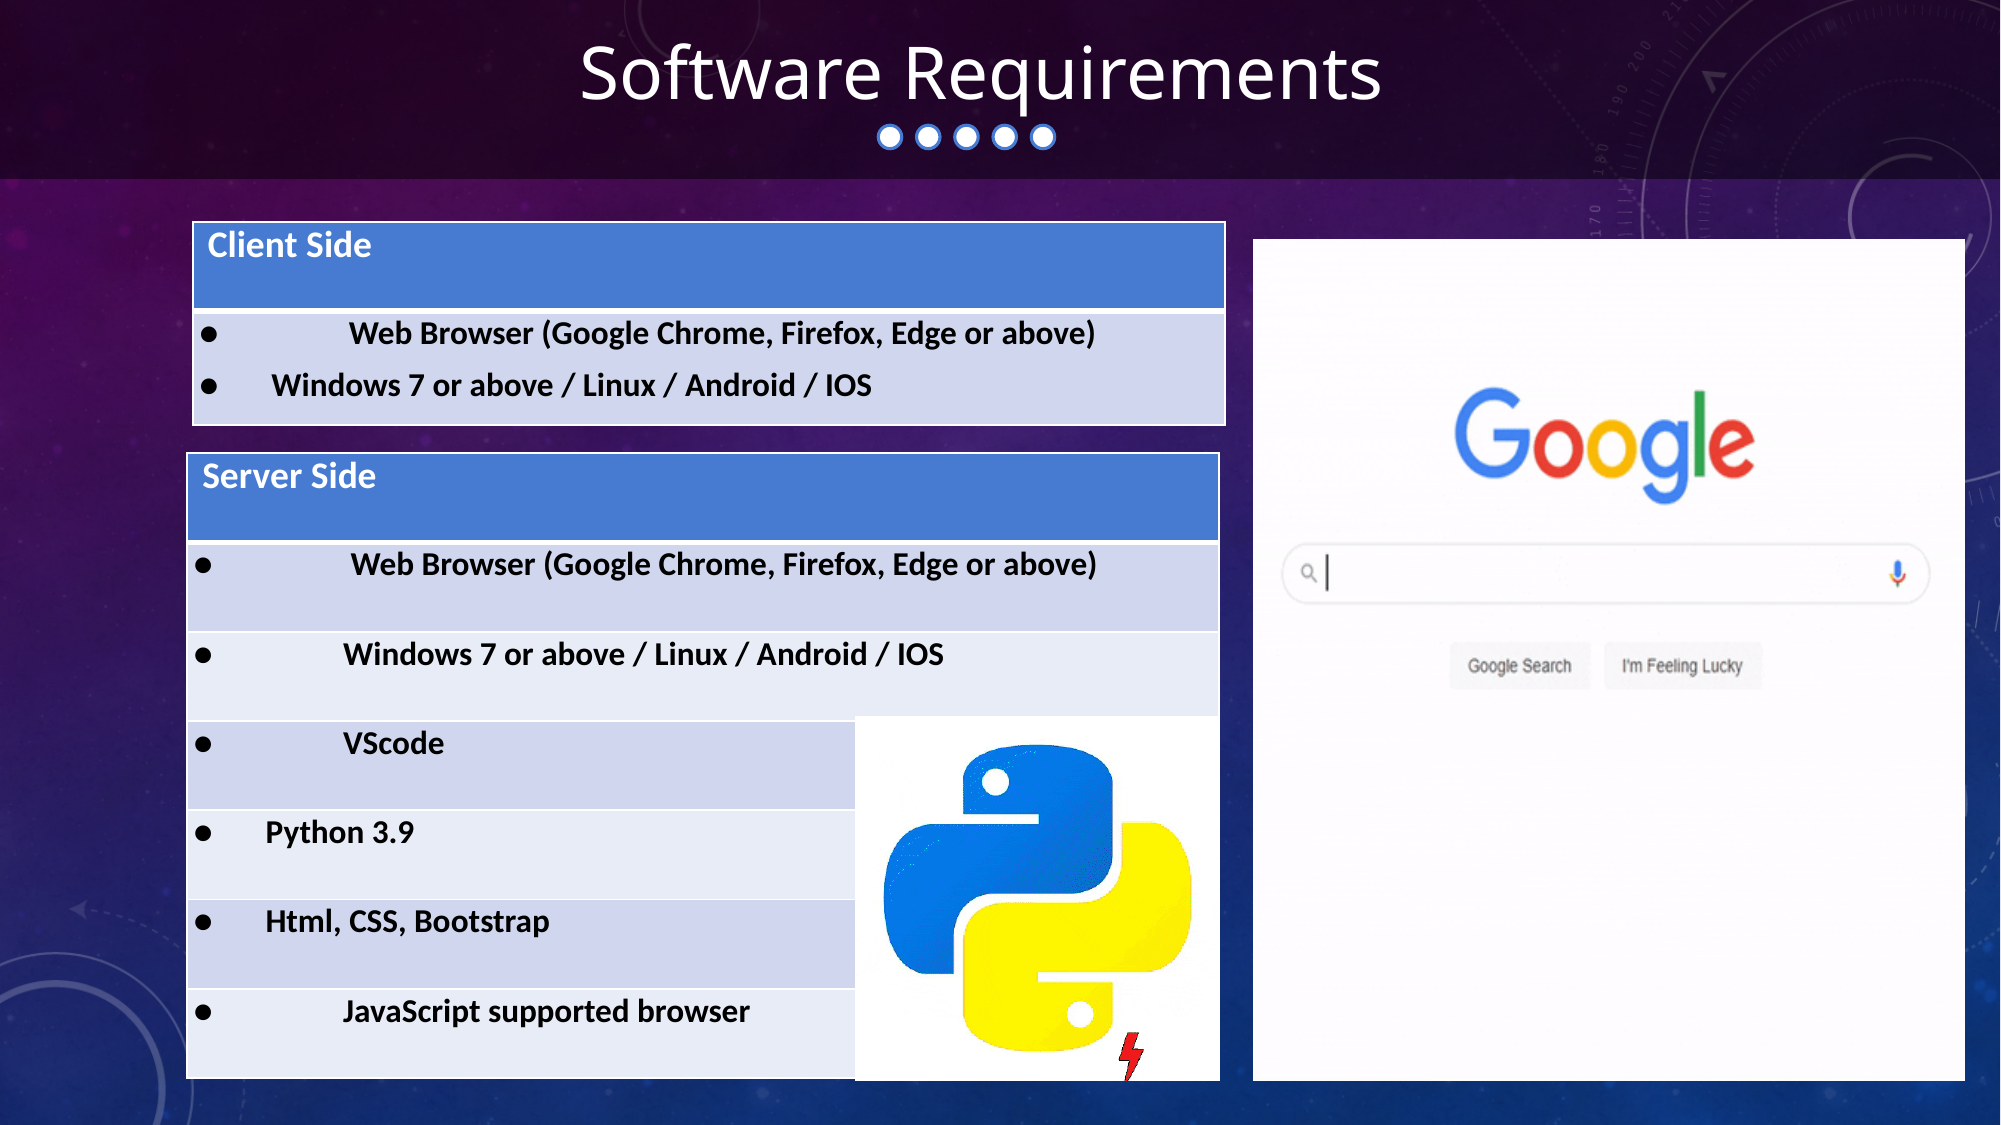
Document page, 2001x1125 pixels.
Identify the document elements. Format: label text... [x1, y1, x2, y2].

table_cell ● JavaScript supported browser [188, 990, 849, 1077]
table_header Server Side [188, 454, 1218, 540]
picture [0, 0, 2001, 1125]
table_cell ● Web Browser (Google Chrome, Firefox, Edge or above) [188, 545, 1218, 631]
table_header Client Side [194, 223, 1224, 308]
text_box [878, 124, 1055, 149]
table_cell ● VScode [188, 722, 850, 809]
text_box [0, 0, 2000, 179]
table_cell ● Html, CSS, Bootstrap [188, 900, 849, 988]
table_cell ● Python 3.9 [188, 811, 849, 899]
table_cell ● Web Browser (Google Chrome, Firefox, Edge or above) ● Windows 7 or above / Linux / Android / IOS [194, 314, 1224, 424]
text_box Software Requirements [533, 18, 1430, 122]
table_cell ● Windows 7 or above / Linux / Android / IOS [188, 633, 1218, 720]
